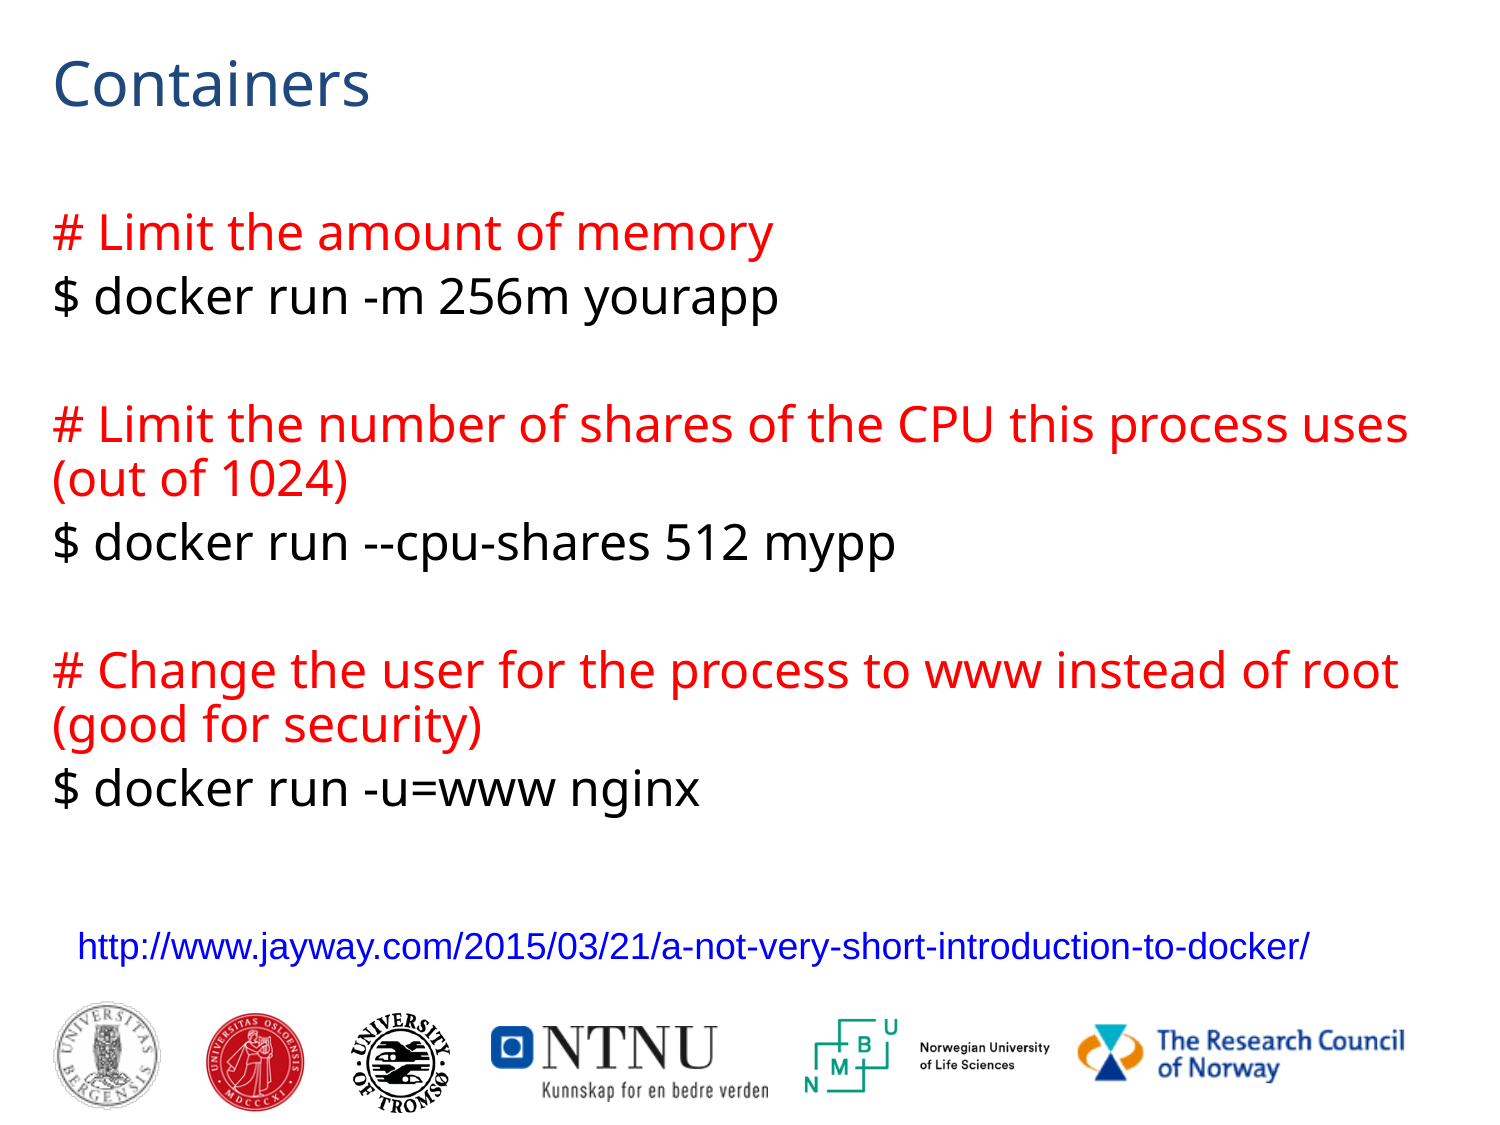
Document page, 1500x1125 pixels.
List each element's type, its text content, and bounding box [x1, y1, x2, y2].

picture [491, 1026, 768, 1102]
picture [51, 1000, 164, 1113]
picture [1076, 1010, 1464, 1100]
title Containers [37, 12, 963, 150]
text_box # Limit the amount of memory $ docker run -m 256m yourapp # Limit the number of shares of the CPU this process uses (out of 1024) $ docker run --cpu-shares 512 mypp # Change the user for the process to www instead of root (good for security) $ docker run -u=www nginx [37, 200, 1463, 1000]
picture [801, 1015, 1052, 1096]
picture [205, 1010, 306, 1113]
text_box http://www.jayway.com/2015/03/21/a-not-very-short-introduction-to-docker/ [62, 914, 1463, 974]
picture [351, 1013, 450, 1113]
